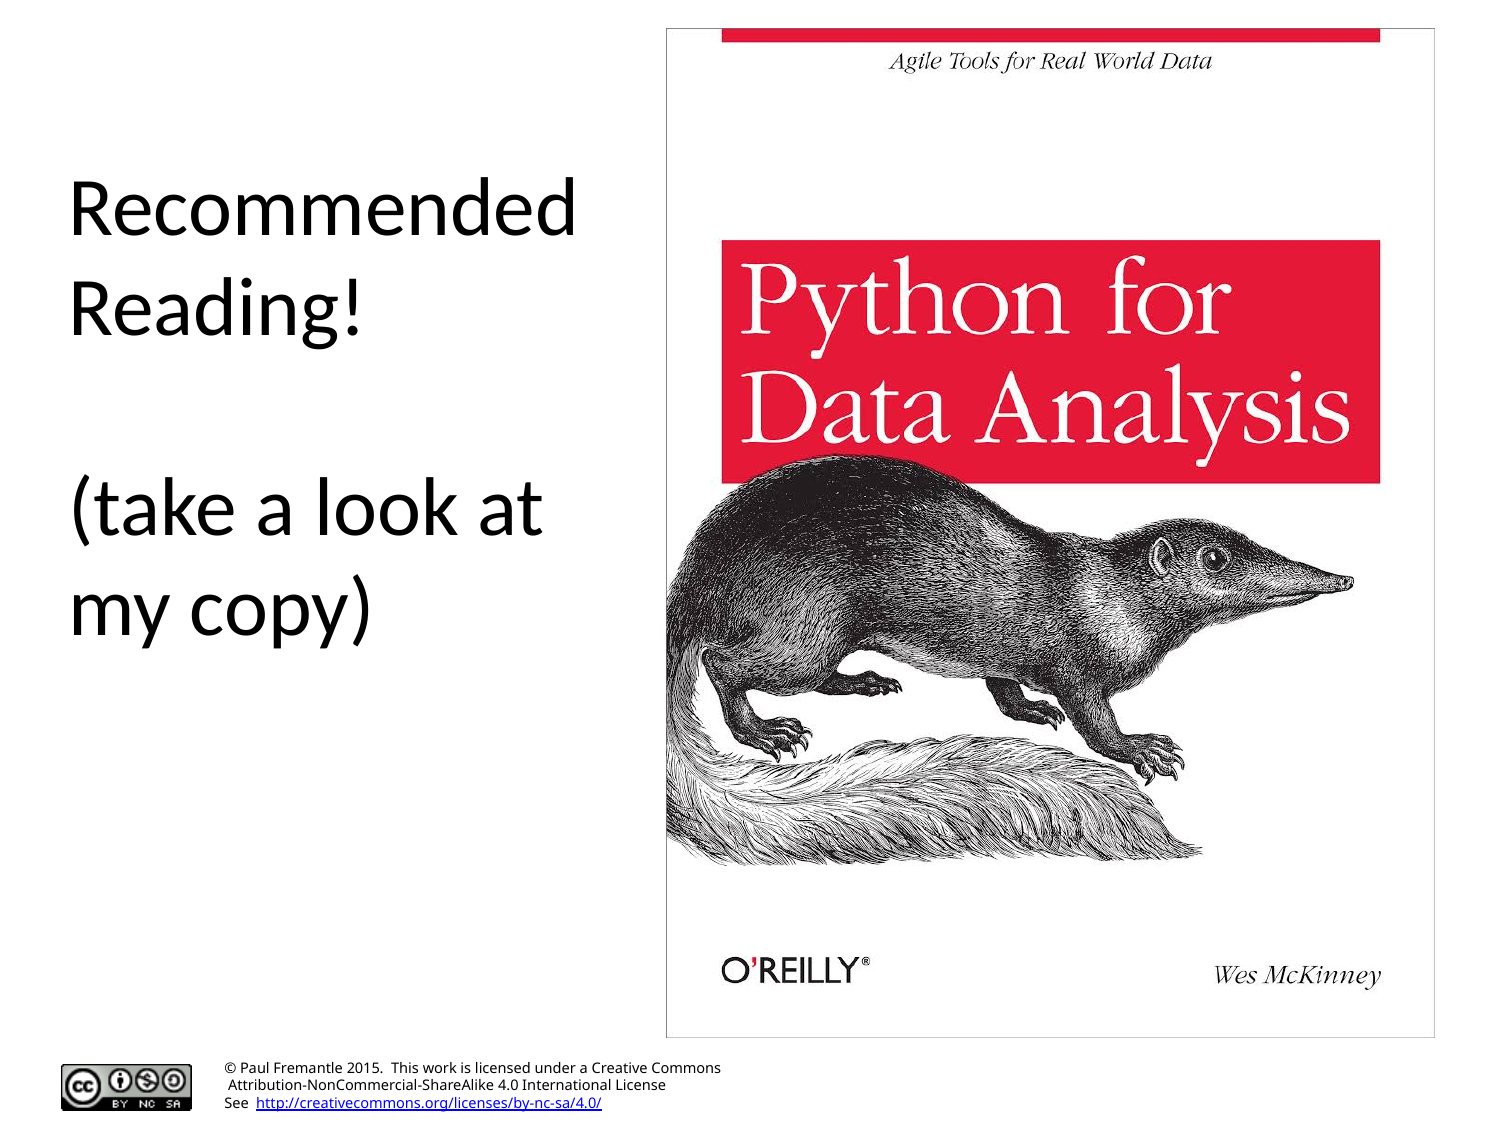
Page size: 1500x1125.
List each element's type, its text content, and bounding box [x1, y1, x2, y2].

picture [61, 1064, 192, 1111]
text_box Recommended Reading! (take a look at my copy) [53, 145, 614, 660]
picture [665, 28, 1435, 1038]
